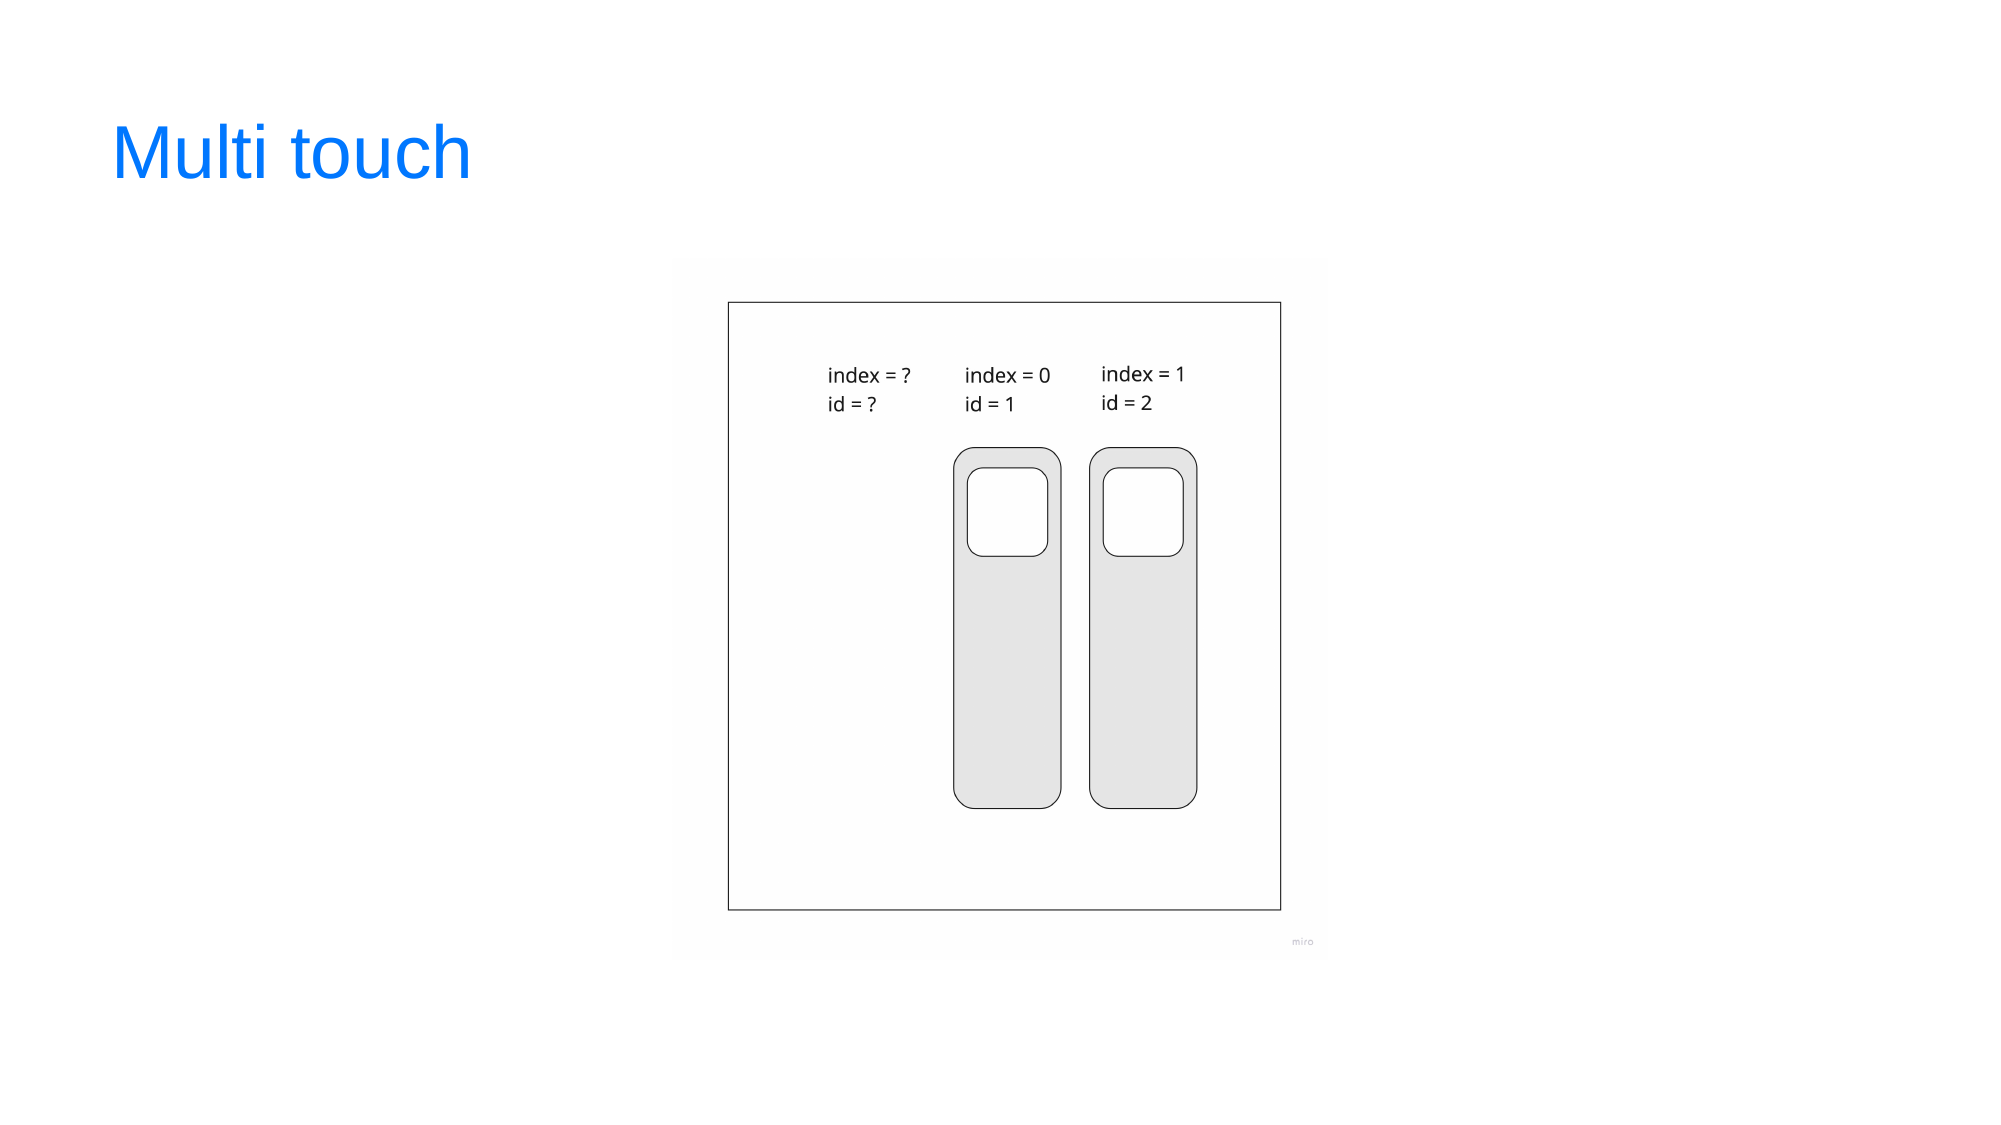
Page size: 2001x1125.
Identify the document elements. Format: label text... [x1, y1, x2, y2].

picture [672, 258, 1328, 960]
title Multi touch [110, 113, 1893, 220]
